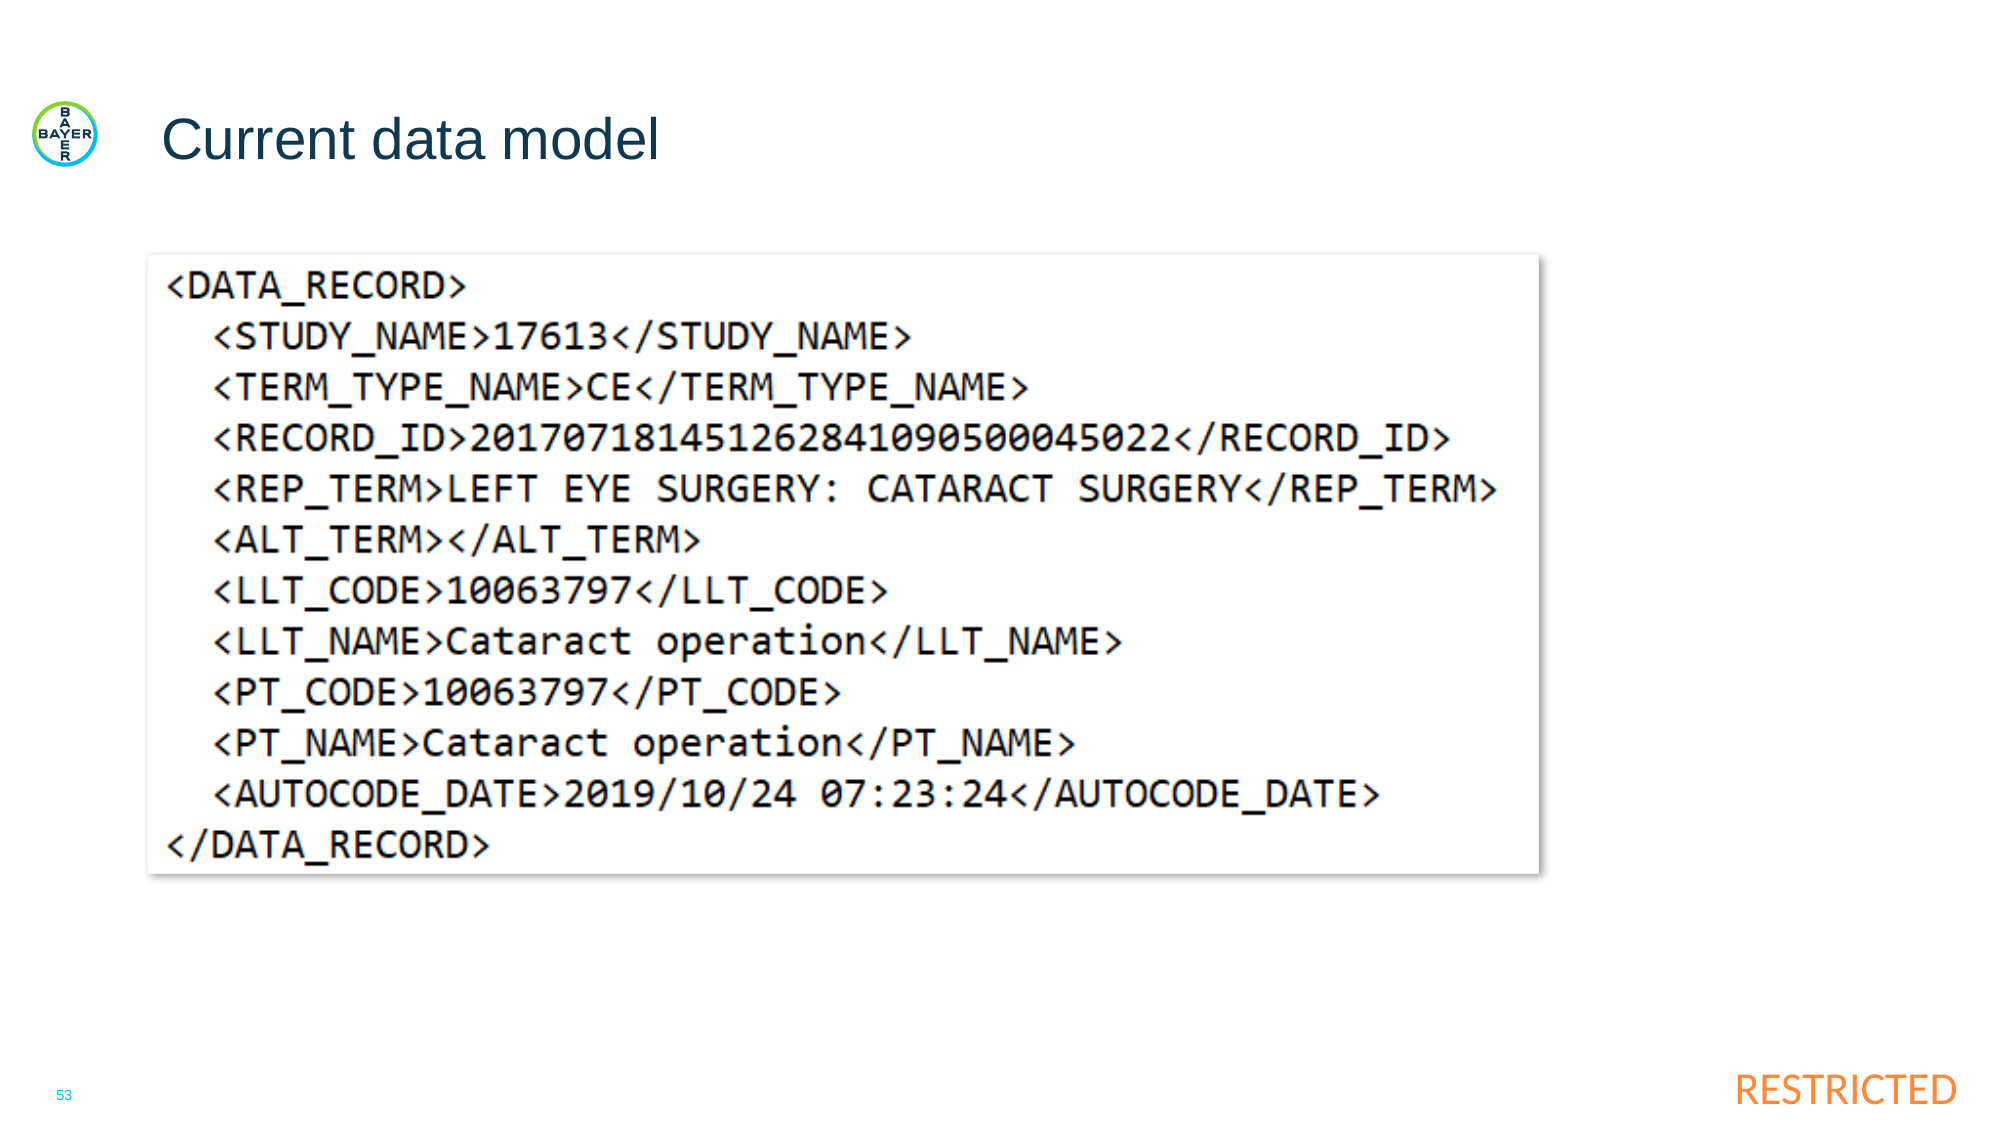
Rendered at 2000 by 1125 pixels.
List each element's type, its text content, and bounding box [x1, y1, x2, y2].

picture [147, 254, 1539, 874]
title Current data model [161, 29, 1933, 172]
picture [64, 105, 82, 112]
slide_number 53 [32, 1085, 97, 1104]
